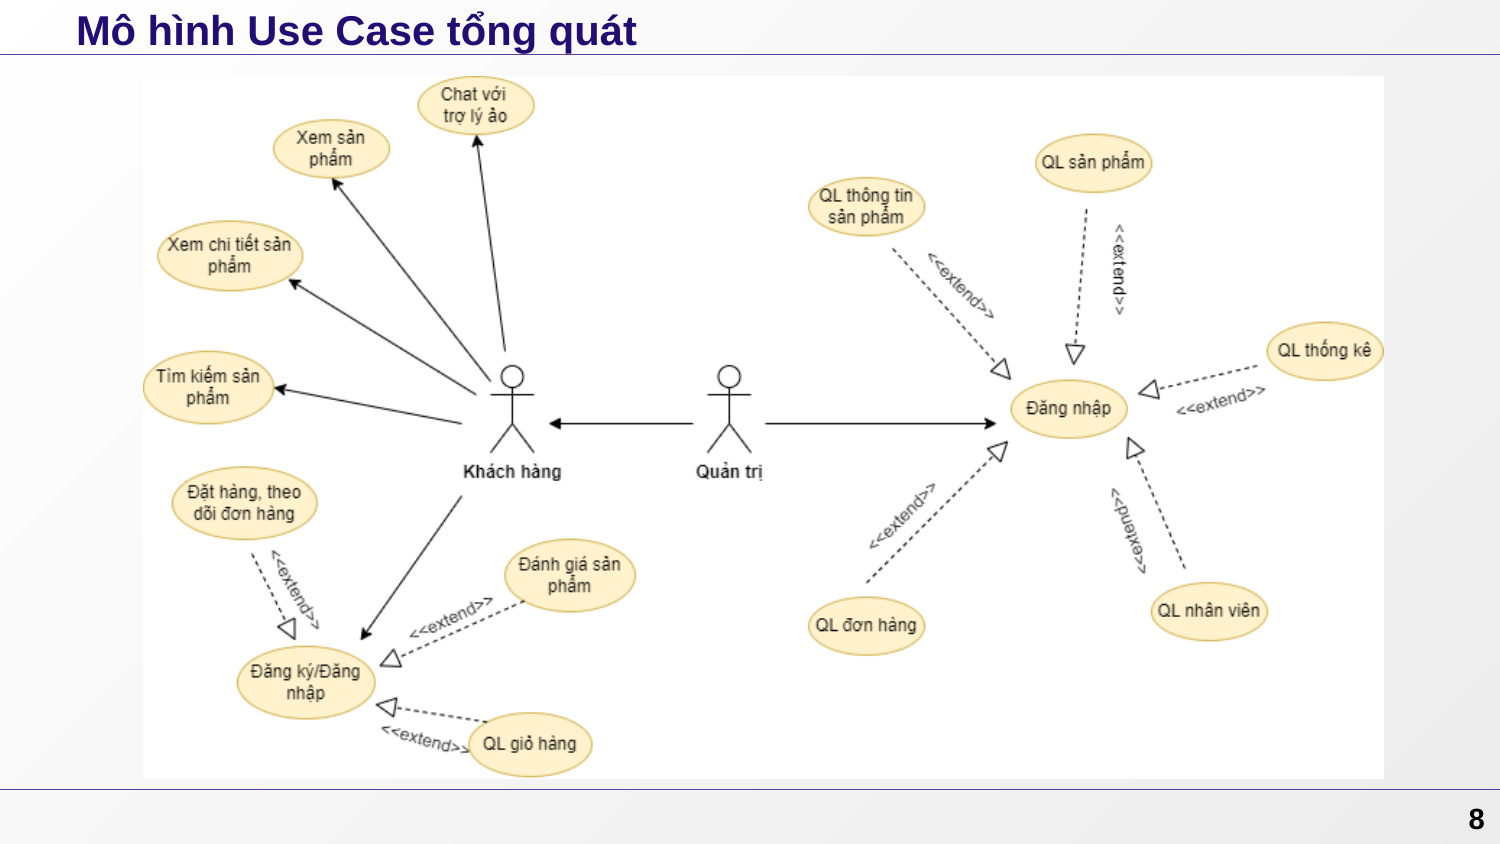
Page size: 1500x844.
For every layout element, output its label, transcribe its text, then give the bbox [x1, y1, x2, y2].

text_box Mô hình Use Case tổng quát [0, 0, 713, 60]
picture [143, 75, 1384, 779]
text_box 8 [1453, 793, 1500, 843]
